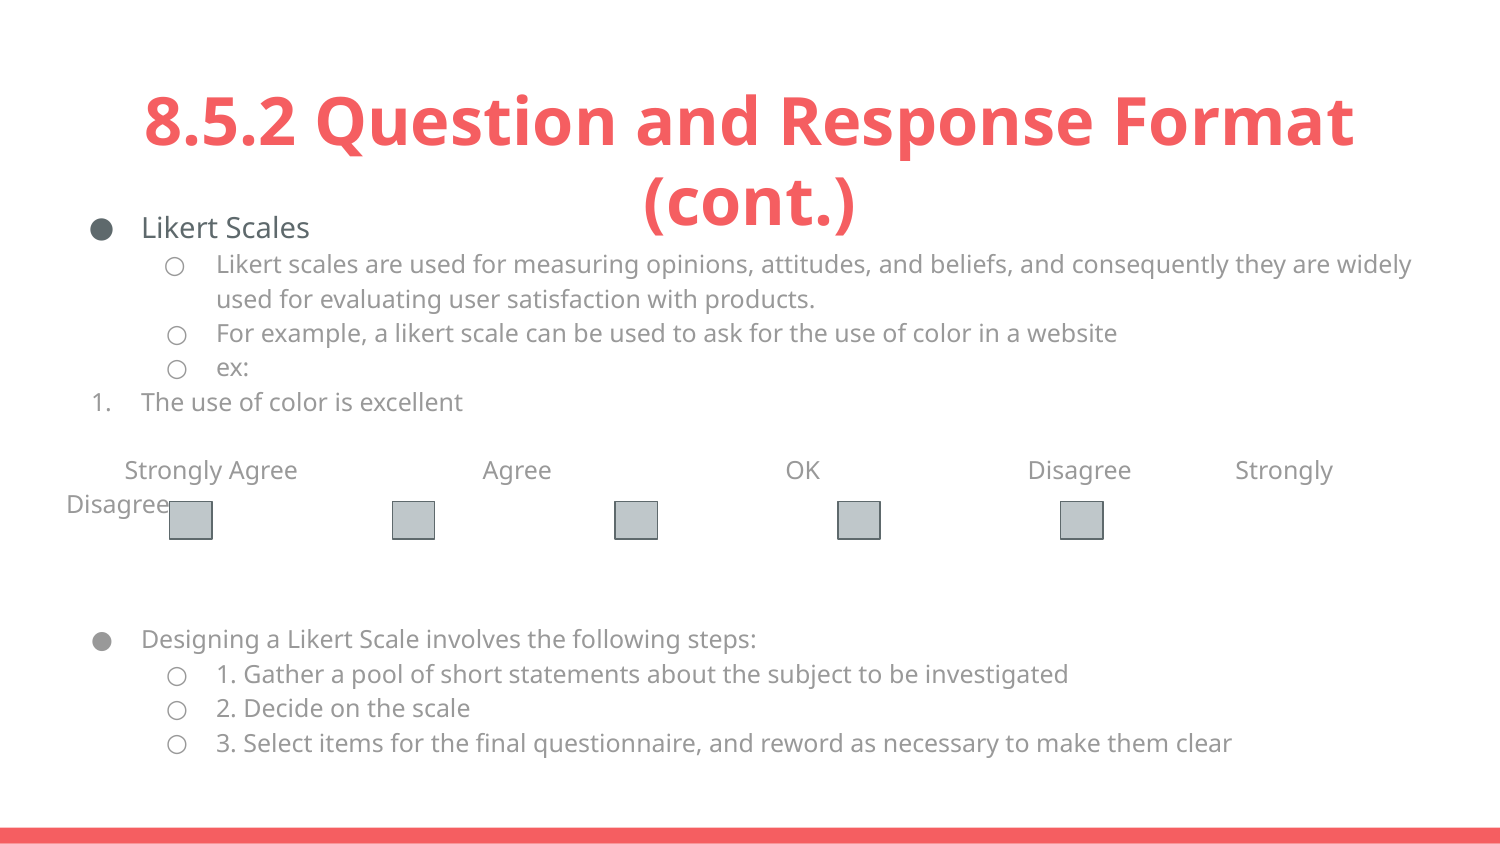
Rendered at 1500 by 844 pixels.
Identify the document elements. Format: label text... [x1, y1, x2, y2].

list Likert Scales Likert scales are used for measuring opinions, attitudes, and beliefs, and consequently they are widely used for evaluating user satisfaction with products. For example, a likert scale can be used to ask for the use of color in a website ex: The use of color is excellent Strongly Agree Agree OK Disagree Strongly Disagree Designing a Likert Scale involves the following steps: 1. Gather a pool of short statements about the subject to be investigated 2. Decide on the scale 3. Select items for the final questionnaire, and reword as necessary to make them clear [51, 189, 1449, 750]
text_box [1060, 501, 1104, 540]
text_box [837, 501, 881, 540]
text_box [392, 501, 435, 540]
title 8.5.2 Question and Response Format (cont.) [51, 64, 1449, 167]
text_box [169, 501, 212, 540]
text_box [615, 501, 658, 540]
